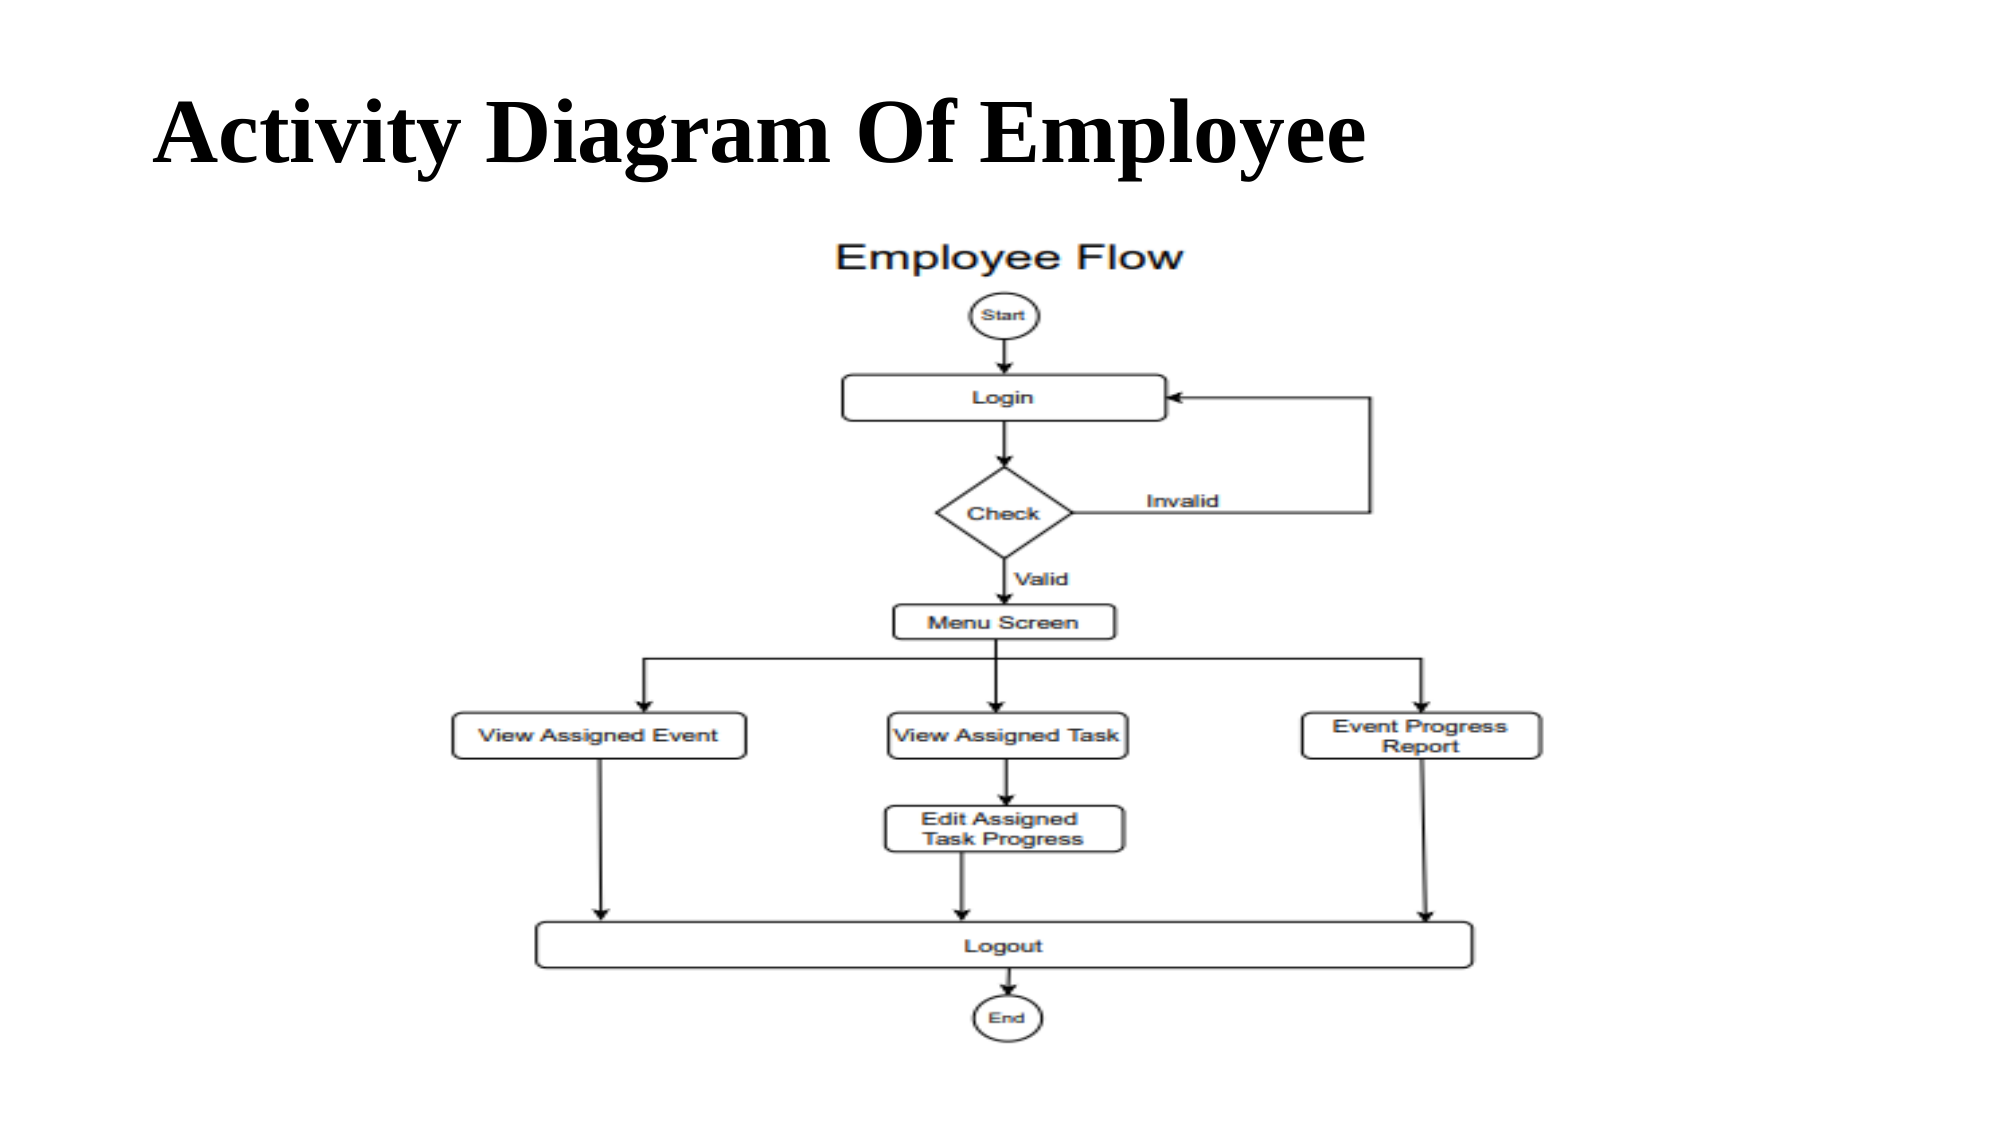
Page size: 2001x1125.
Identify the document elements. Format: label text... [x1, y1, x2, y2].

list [326, 226, 1716, 1056]
title Activity Diagram Of Employee [137, 59, 1863, 206]
